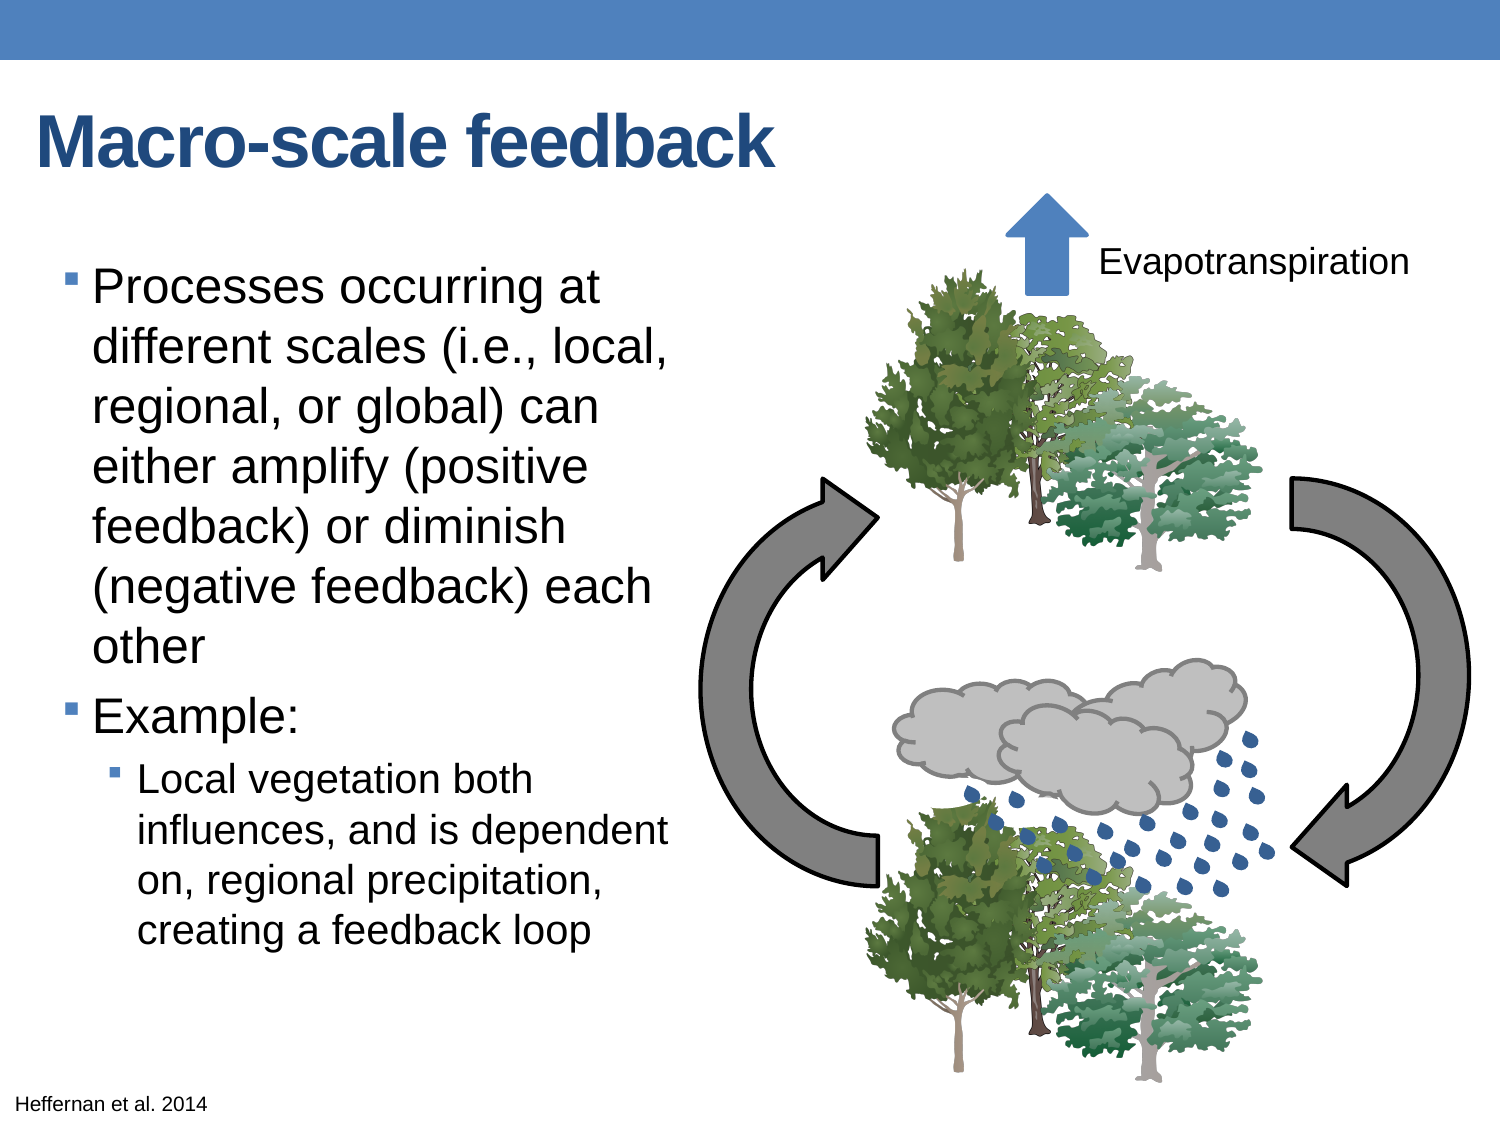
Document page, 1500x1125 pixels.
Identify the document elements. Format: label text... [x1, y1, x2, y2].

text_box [864, 195, 1428, 572]
list Processes occurring at different scales (i.e., local, regional, or global) can either amplify (positive feedback) or diminish (negative feedback) each other Example: Local vegetation both influences, and is dependent on, regional precipitation, creating a feedback loop [46, 246, 704, 1090]
title Macro-scale feedback [0, 59, 1500, 216]
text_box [893, 675, 1251, 828]
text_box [963, 715, 1282, 890]
text_box Heffernan et al. 2014 [0, 1083, 235, 1123]
text_box [698, 476, 861, 888]
text_box [1289, 556, 1472, 888]
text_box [864, 779, 1263, 1083]
